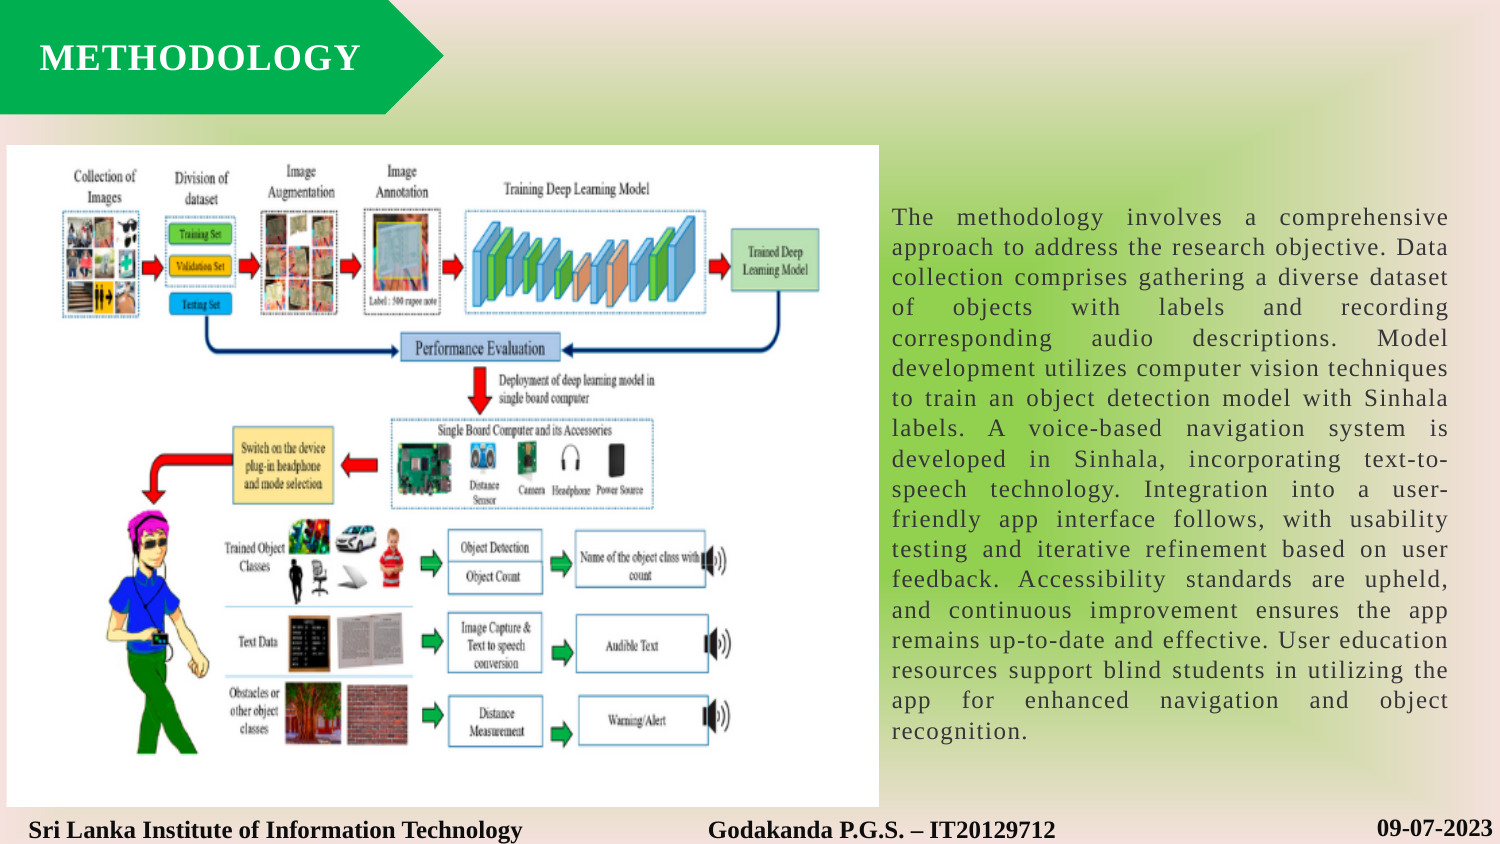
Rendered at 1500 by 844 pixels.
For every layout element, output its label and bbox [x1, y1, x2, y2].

text_box [0, 0, 1500, 844]
